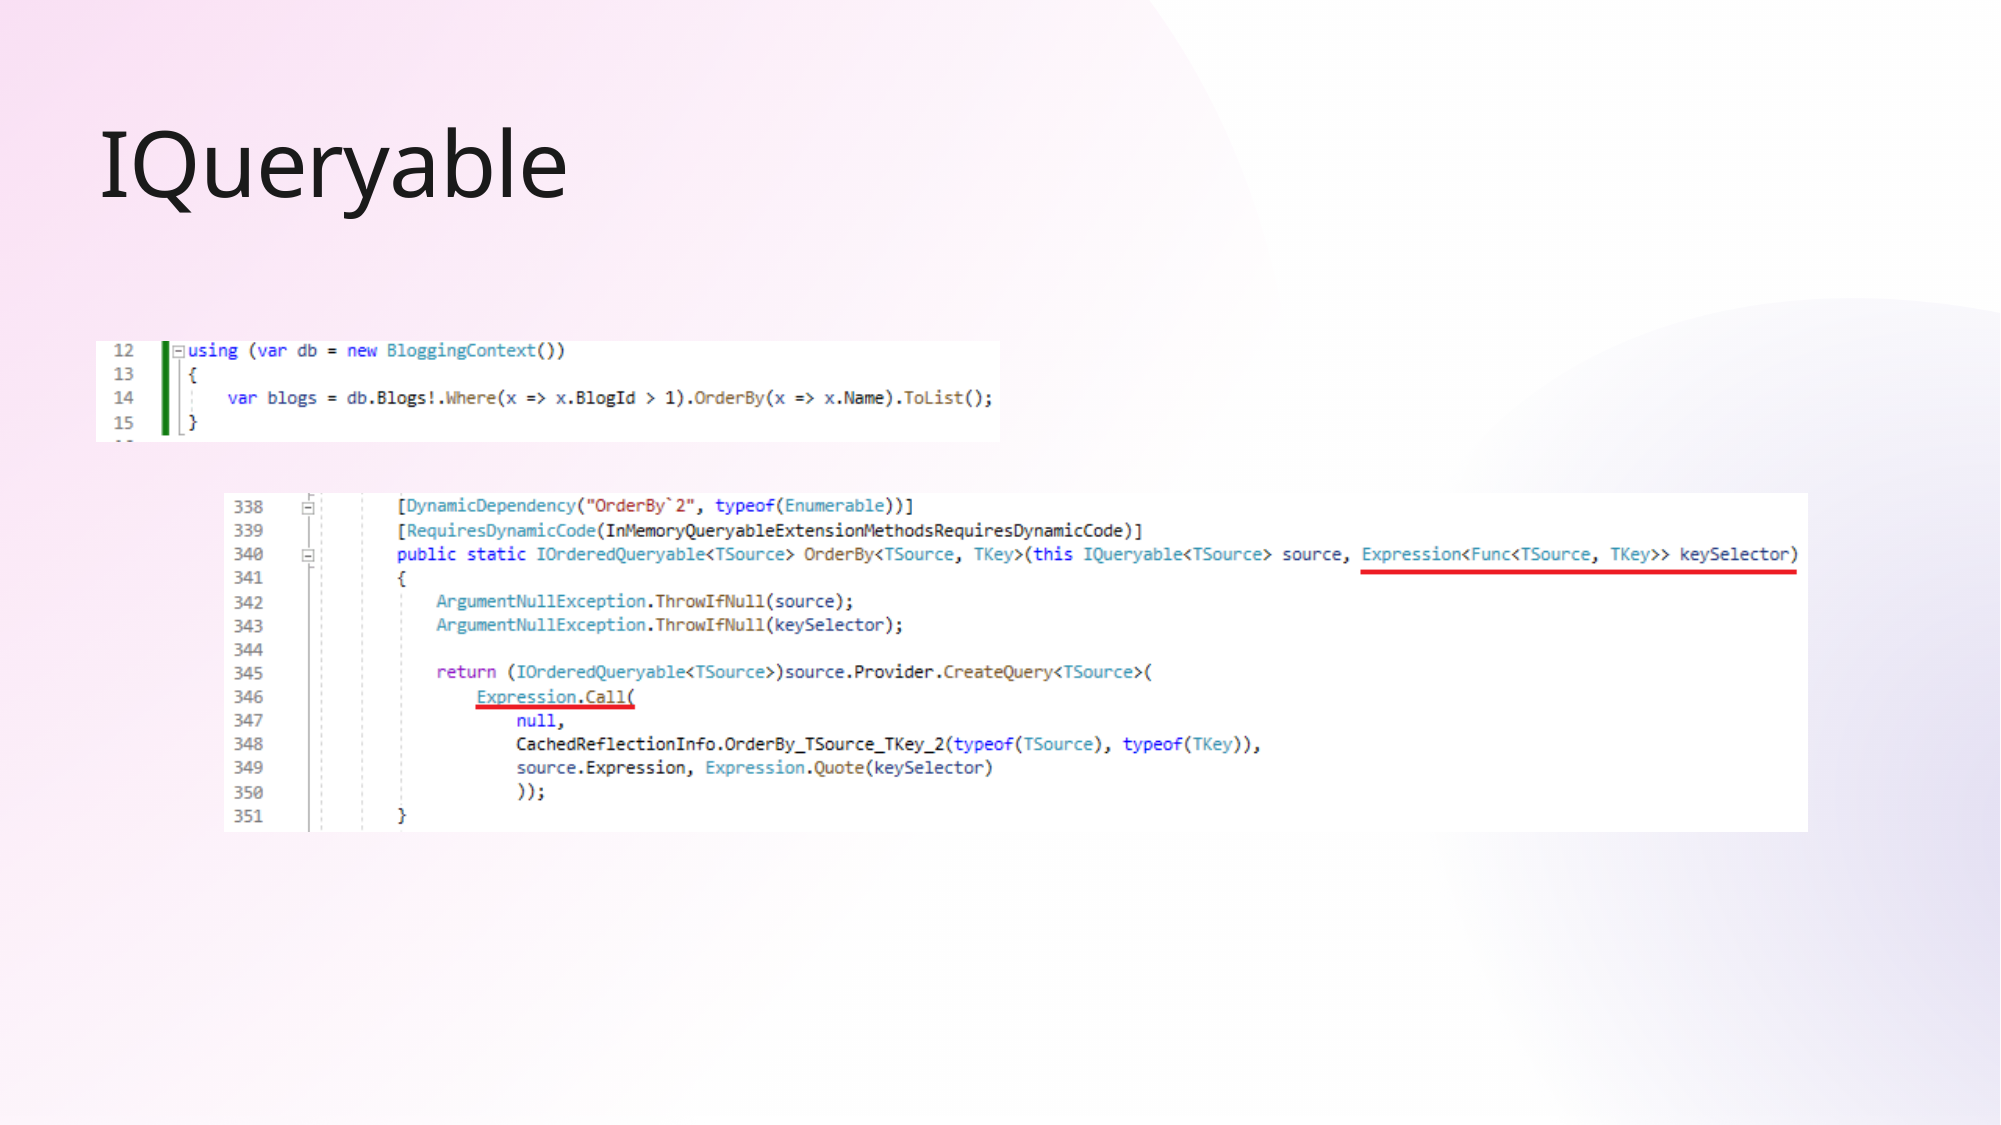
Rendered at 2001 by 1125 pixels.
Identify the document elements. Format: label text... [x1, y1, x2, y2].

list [96, 341, 1000, 442]
title IQueryable [99, 99, 1900, 235]
picture [0, 0, 2001, 1125]
